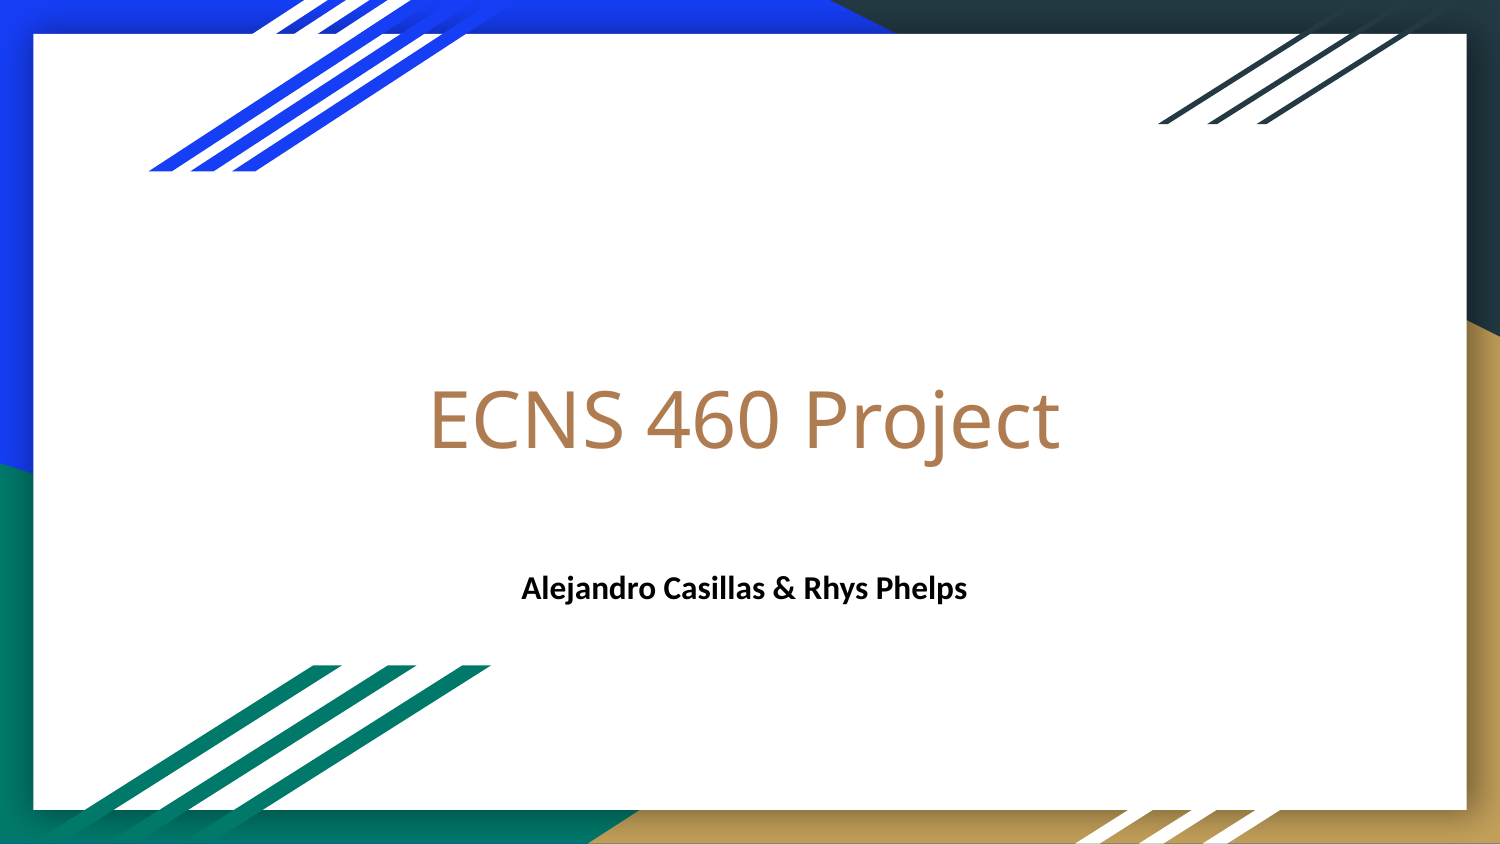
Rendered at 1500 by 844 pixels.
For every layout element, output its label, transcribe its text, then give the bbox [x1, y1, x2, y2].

subtitle Alejandro Casillas & Rhys Phelps [304, 559, 1185, 646]
title ECNS 460 Project [304, 298, 1185, 537]
